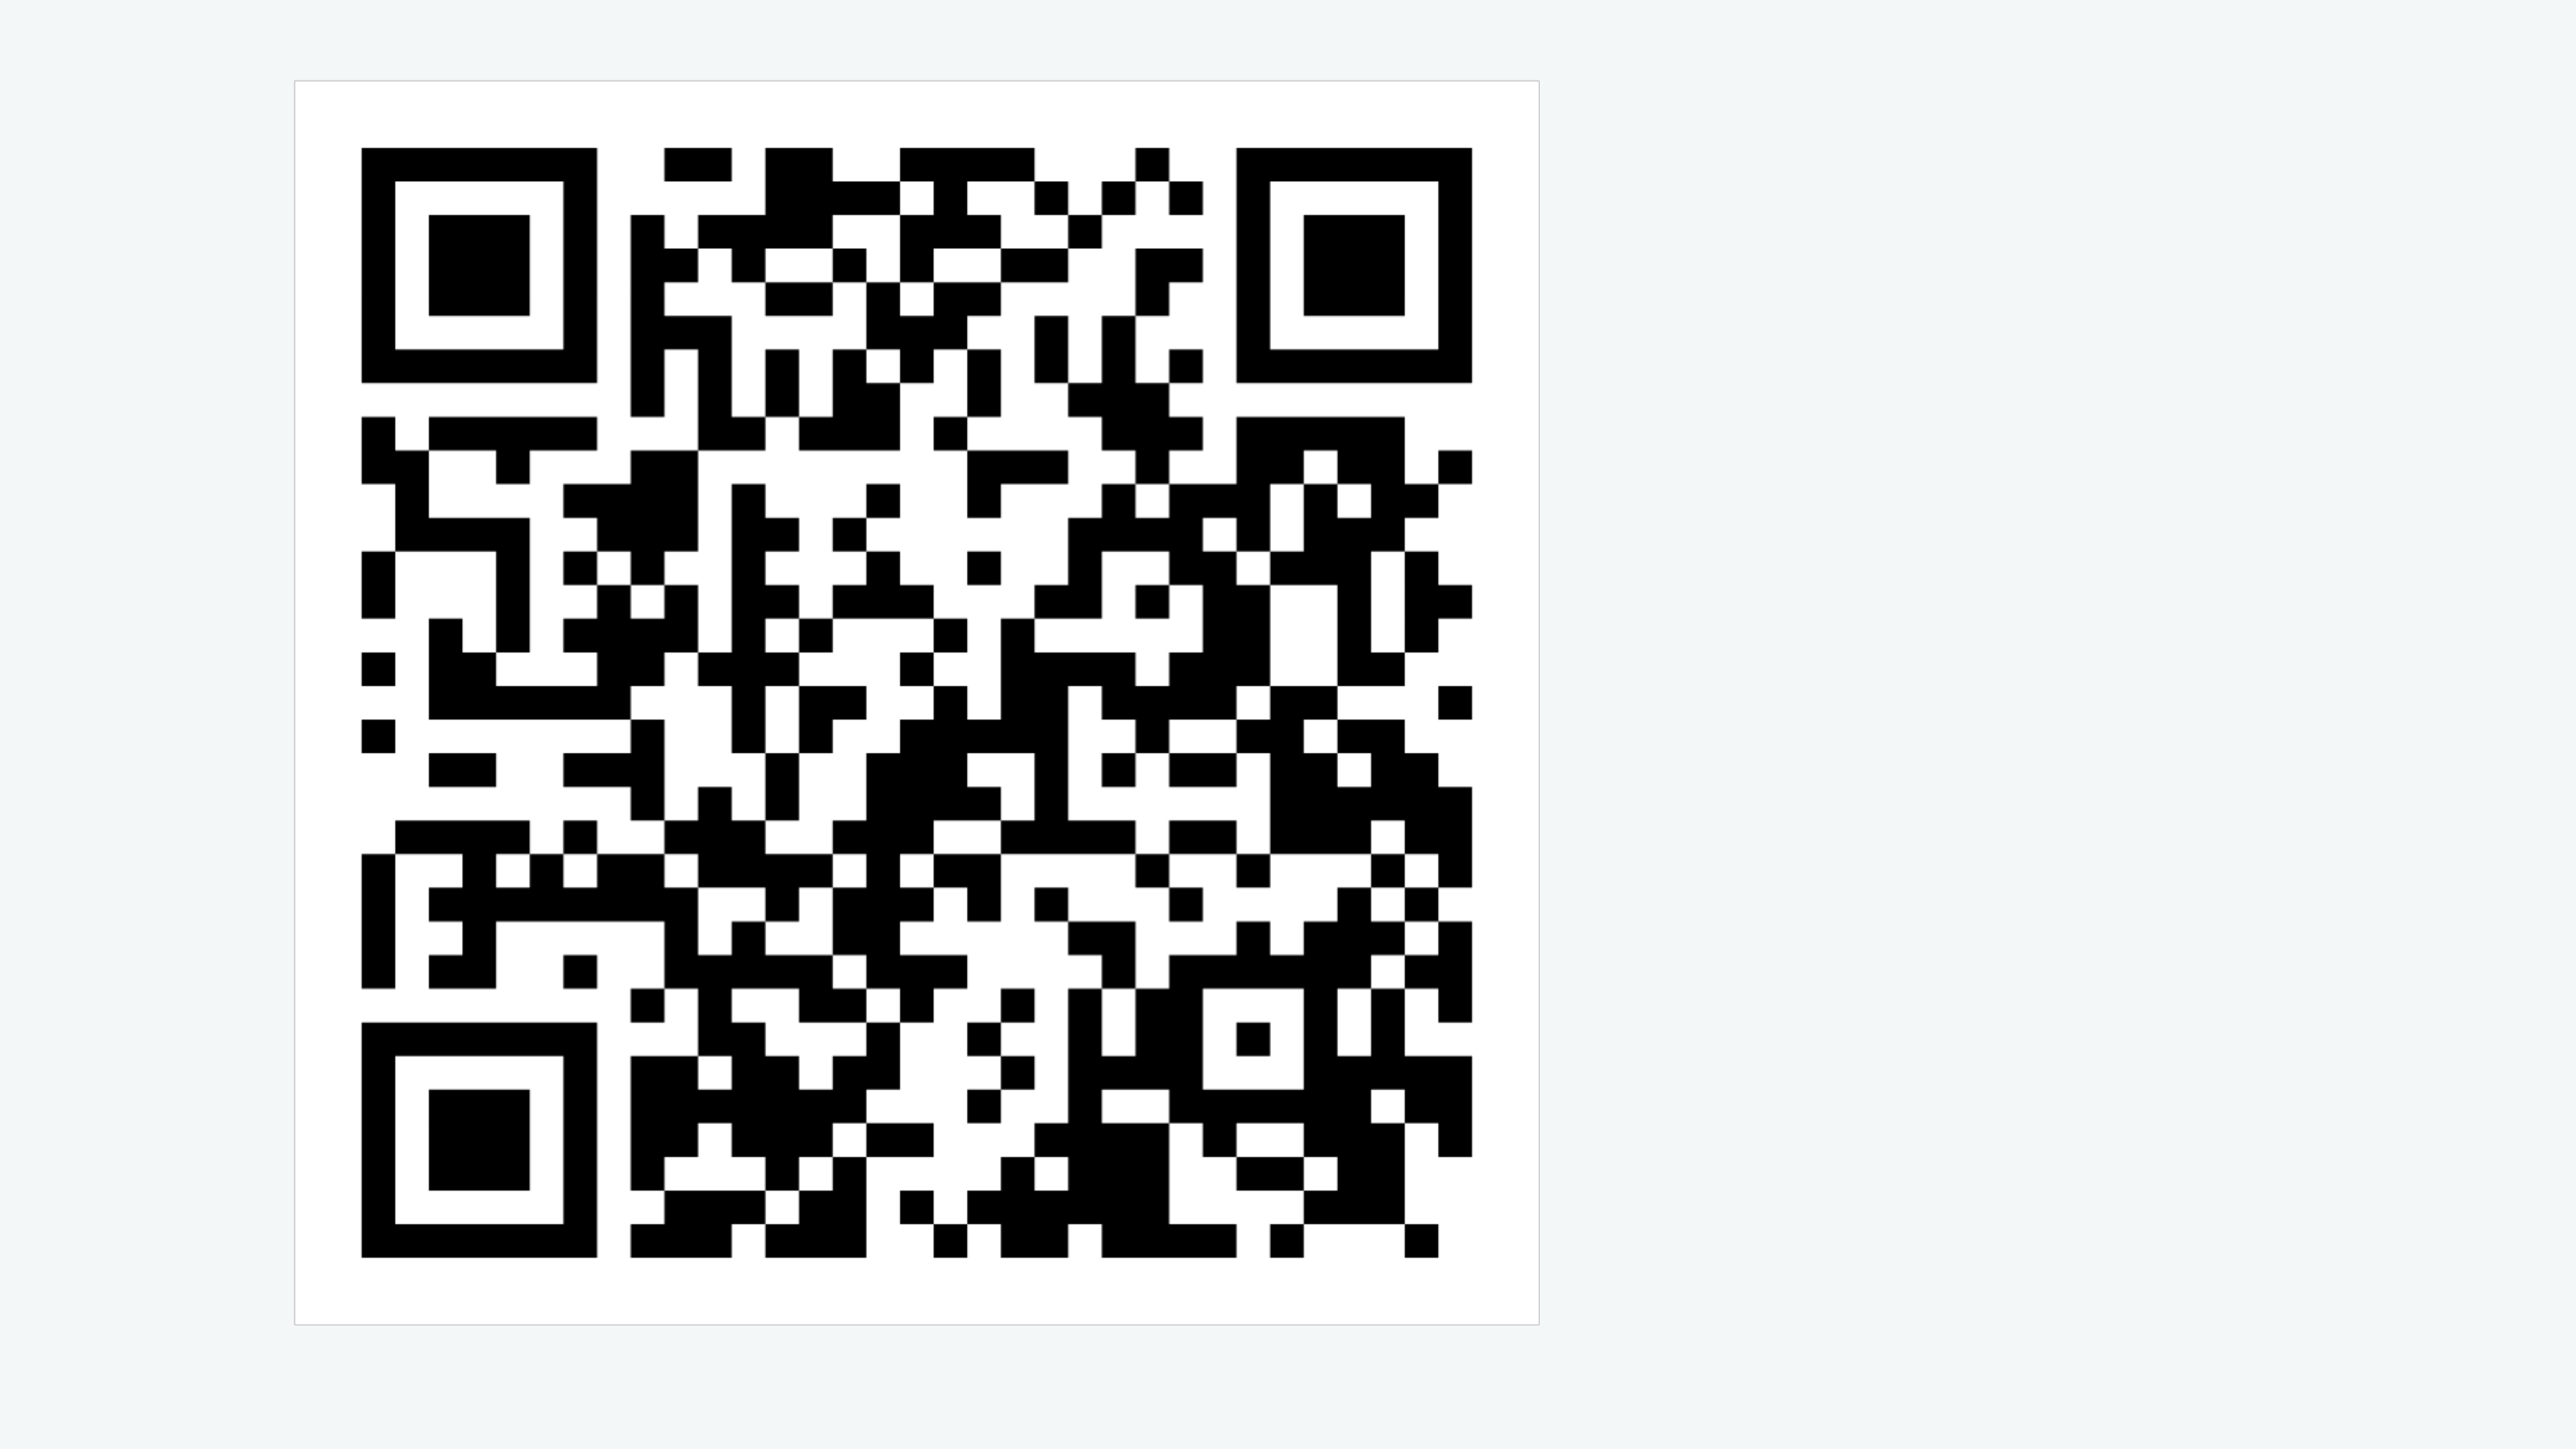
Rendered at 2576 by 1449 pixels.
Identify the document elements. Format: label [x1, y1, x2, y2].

picture [169, 0, 1664, 1449]
